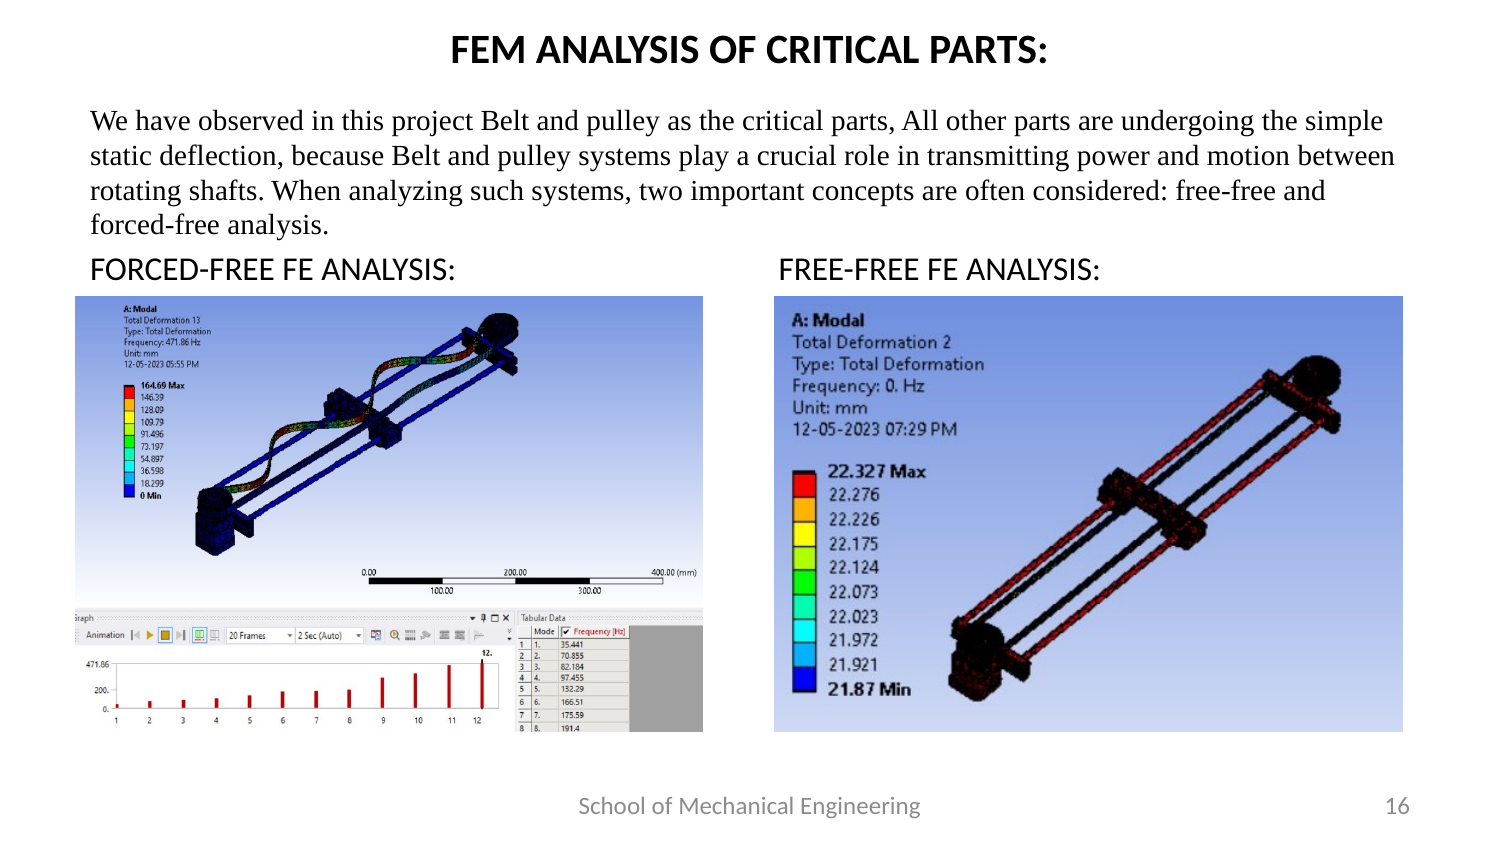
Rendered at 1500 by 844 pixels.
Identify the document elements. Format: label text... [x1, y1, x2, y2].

picture [774, 296, 1403, 733]
slide_number 16 [1074, 782, 1425, 827]
title FEM ANALYSIS OF CRITICAL PARTS: [75, 0, 1425, 93]
picture [74, 296, 703, 733]
footer School of Mechanical Engineering [512, 782, 988, 827]
list We have observed in this project Belt and pulley as the critical parts, All other parts are undergoing the simple static deflection, because Belt and pulley systems play a crucial role in transmitting power and motion between rotating shafts. When analyzing such systems, two important concepts are often considered: free-free and forced-free analysis. FORCED-FREE FE ANALYSIS: FREE-FREE FE ANALYSIS: [75, 93, 1425, 754]
